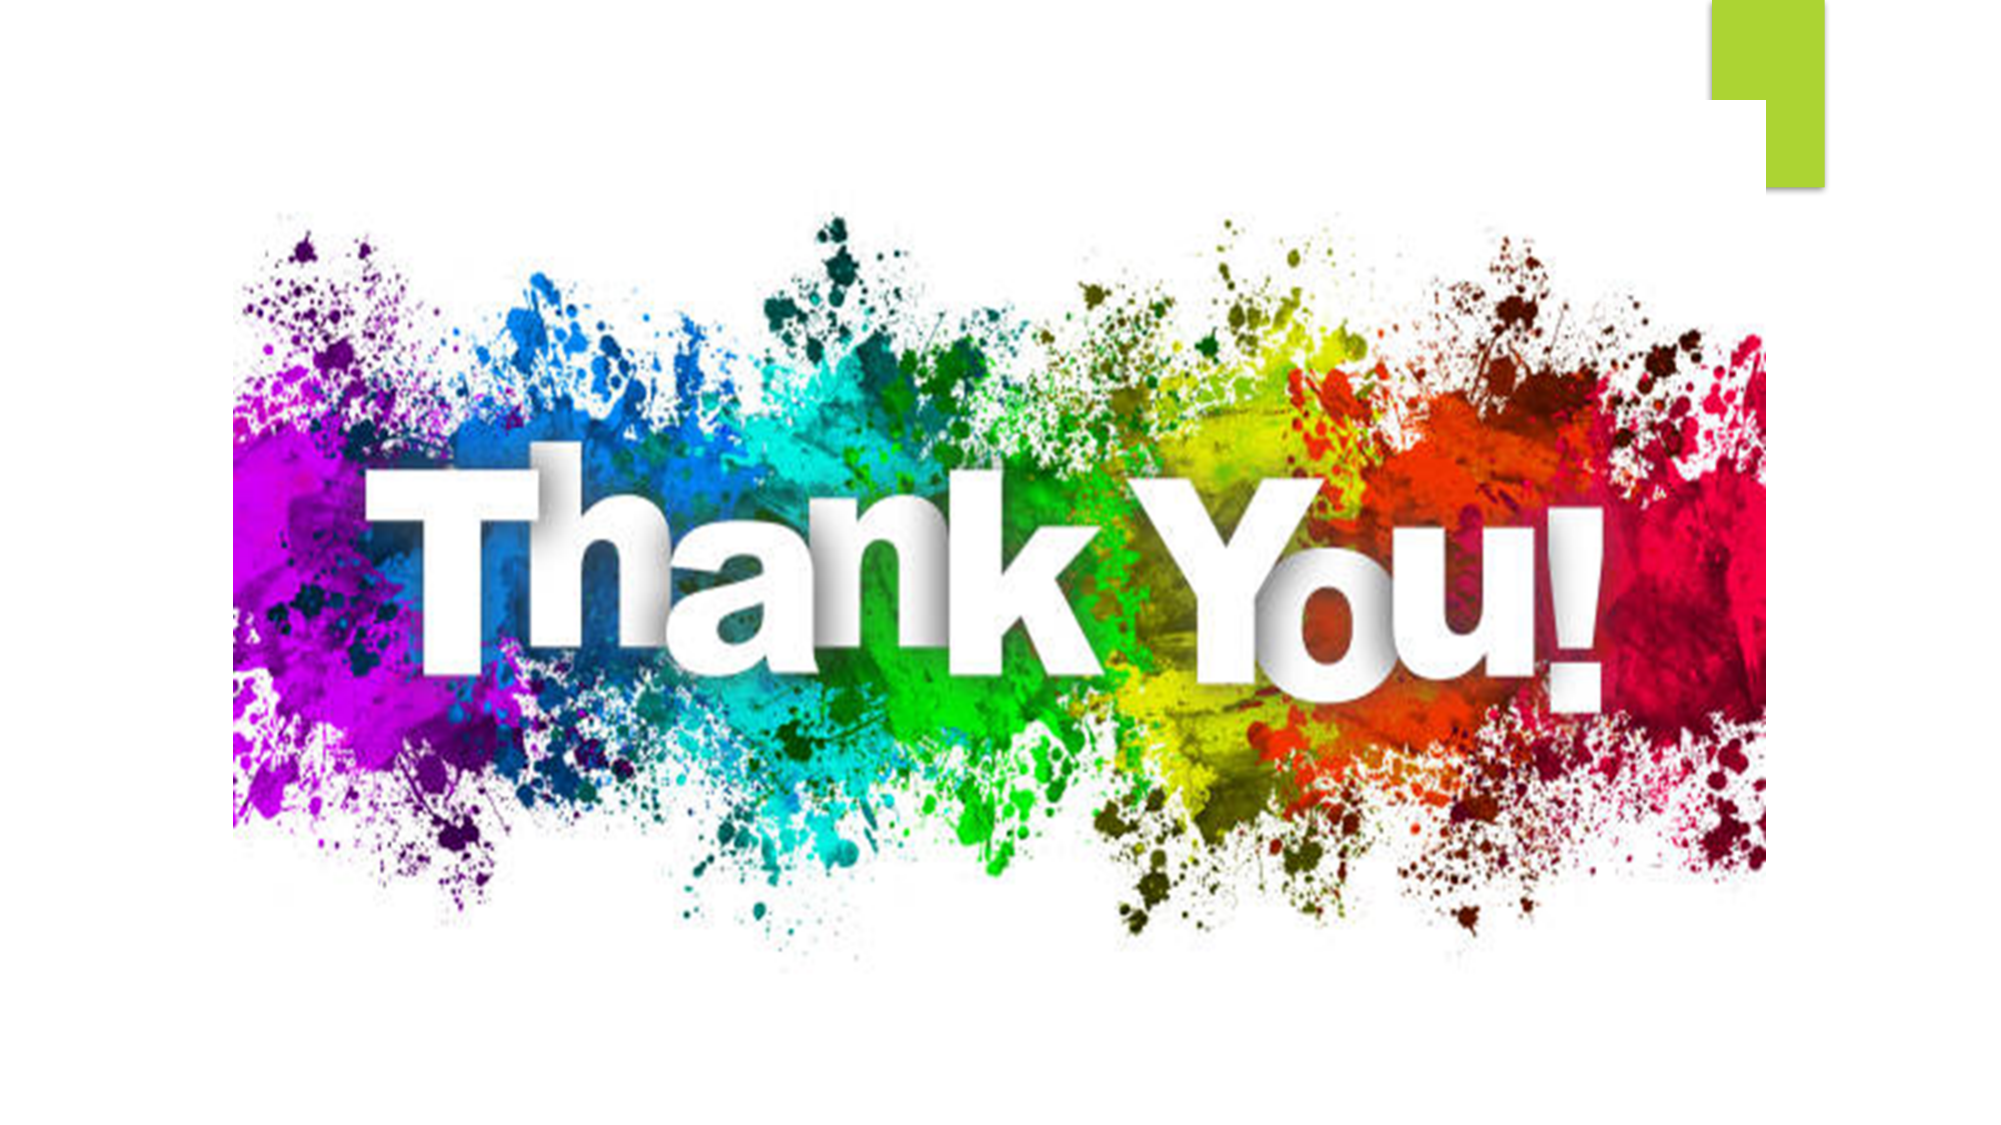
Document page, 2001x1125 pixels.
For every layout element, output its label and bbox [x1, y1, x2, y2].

picture [233, 100, 1767, 1025]
